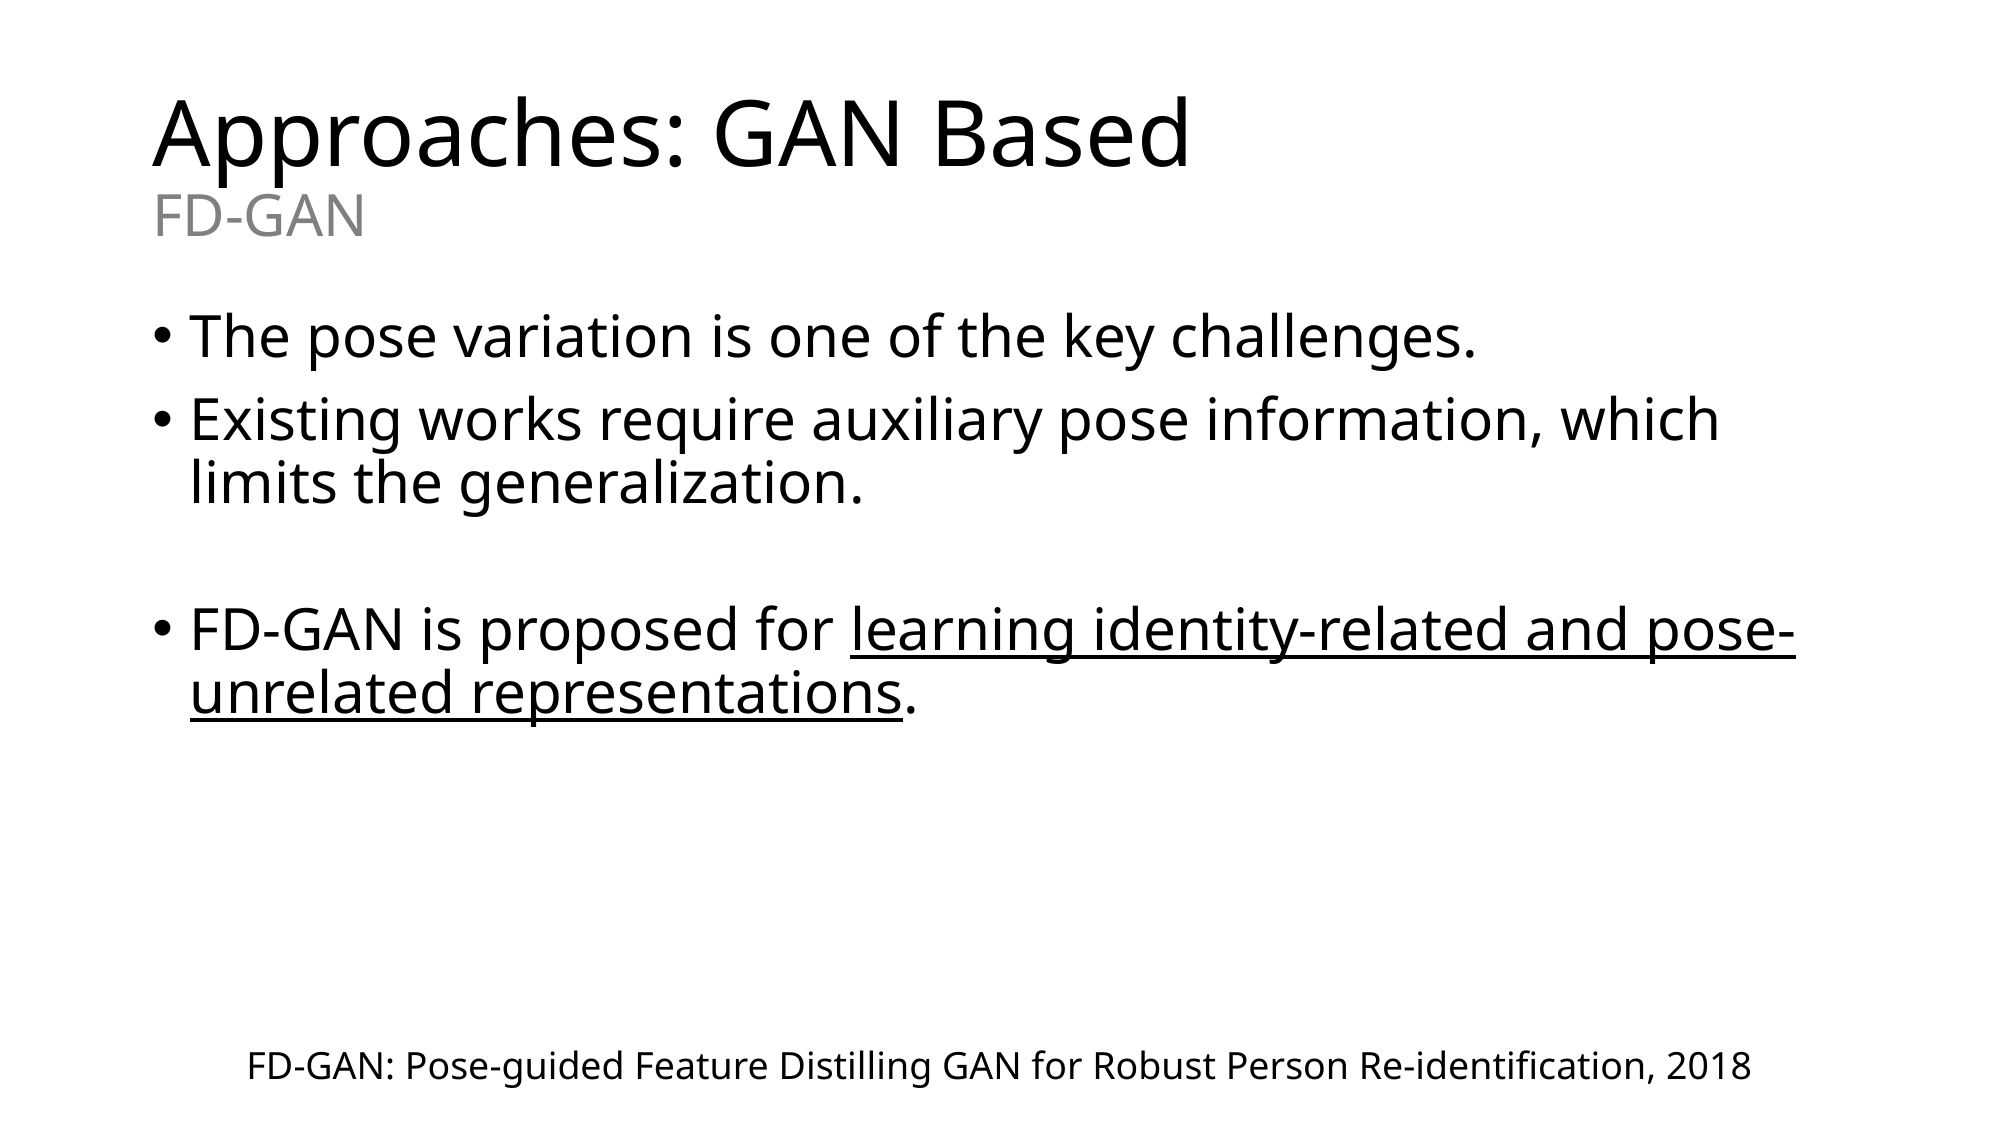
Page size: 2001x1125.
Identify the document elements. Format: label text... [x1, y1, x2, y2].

text_box FD-GAN: Pose-guided Feature Distilling GAN for Robust Person Re-identification, 2018 [0, 1034, 2000, 1095]
title Approaches: GAN Based FD-GAN [137, 59, 1863, 278]
list The pose variation is one of the key challenges. Existing works require auxiliary pose information, which limits the generalization. FD-GAN is proposed for learning identity-related and pose-unrelated representations. [137, 299, 1863, 1014]
